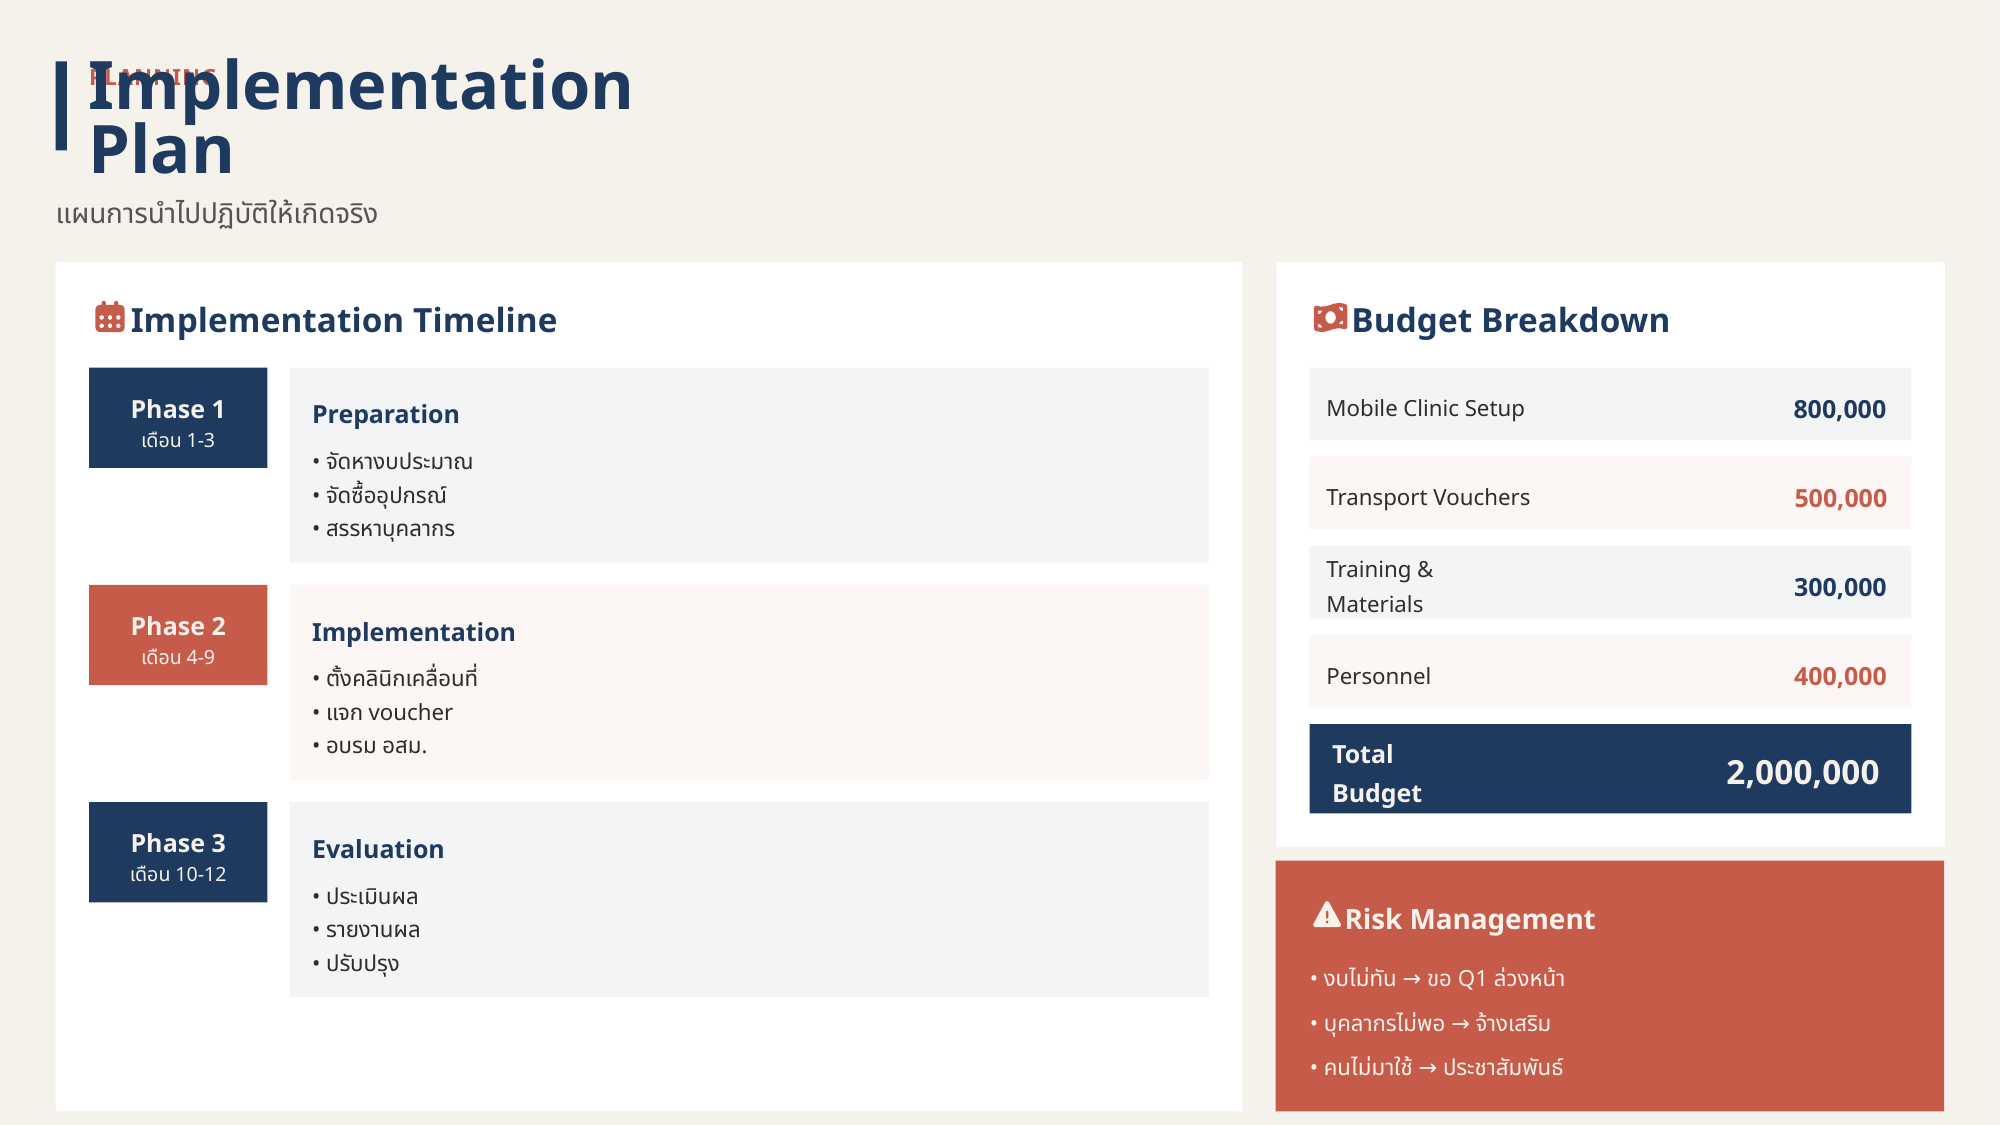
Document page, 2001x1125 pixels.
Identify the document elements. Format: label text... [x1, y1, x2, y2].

text_box แผนการนำไปปฏิบัติให้เกิดจริง [55, 189, 1959, 229]
text_box • รายงานผล [311, 907, 1198, 941]
text_box • คนไม่มาใช้ → ประชาสัมพันธ์ [1309, 1045, 1923, 1080]
text_box Personnel [1326, 654, 1436, 688]
text_box 300,000 [1794, 562, 1907, 602]
text_box [55, 61, 67, 151]
text_box [1276, 261, 1945, 847]
text_box [289, 584, 1209, 780]
text_box Phase 2 [99, 601, 257, 641]
text_box Preparation [311, 389, 1200, 429]
text_box • ปรับปรุง [311, 941, 1198, 975]
text_box Implementation [311, 607, 1200, 647]
text_box Training & Materials [1326, 565, 1536, 599]
text_box Total Budget [1332, 749, 1487, 789]
text_box Budget Breakdown [1351, 295, 1929, 340]
text_box [289, 802, 1209, 998]
text_box • ตั้งคลินิกเคลื่อนที่ [311, 657, 1198, 690]
text_box [1309, 456, 1912, 530]
text_box • สรรหาบุคลากร [311, 506, 1198, 541]
text_box Risk Management [1344, 895, 1926, 935]
text_box [1313, 901, 1341, 928]
text_box Implementation Timeline [130, 295, 1226, 340]
text_box • บุคลากรไม่พอ → จ้างเสริม [1309, 1001, 1923, 1035]
text_box [1309, 724, 1912, 814]
text_box • แจก voucher [311, 690, 1198, 724]
text_box • งบไม่ทัน → ขอ Q1 ล่วงหน้า [1309, 956, 1923, 991]
text_box [89, 367, 268, 468]
text_box [1309, 635, 1912, 708]
text_box Phase 3 [99, 818, 257, 858]
text_box [1275, 860, 1945, 1112]
text_box • ประเมินผล [311, 874, 1198, 907]
text_box เดือน 1-3 [100, 423, 256, 452]
text_box Transport Vouchers [1326, 476, 1533, 510]
text_box 800,000 [1793, 384, 1908, 424]
text_box Phase 1 [99, 384, 257, 424]
text_box [55, 261, 1243, 1112]
text_box [89, 584, 268, 686]
text_box • อบรม อสม. [311, 724, 1198, 758]
text_box 500,000 [1794, 473, 1908, 513]
text_box [1313, 303, 1348, 332]
text_box 2,000,000 [1726, 746, 1906, 792]
text_box Evaluation [311, 824, 1200, 864]
text_box [289, 367, 1209, 563]
text_box 400,000 [1794, 651, 1907, 691]
text_box [95, 300, 125, 333]
text_box • จัดหางบประมาณ [311, 440, 1198, 473]
text_box [1309, 545, 1912, 619]
text_box • จัดซื้ออุปกรณ์ [311, 473, 1198, 506]
text_box [1309, 367, 1912, 441]
text_box Mobile Clinic Setup [1326, 387, 1527, 421]
text_box Implementation Plan [89, 89, 726, 156]
text_box [89, 802, 268, 903]
text_box เดือน 10-12 [100, 857, 256, 886]
text_box PLANNING [89, 55, 704, 89]
text_box เดือน 4-9 [100, 640, 256, 669]
